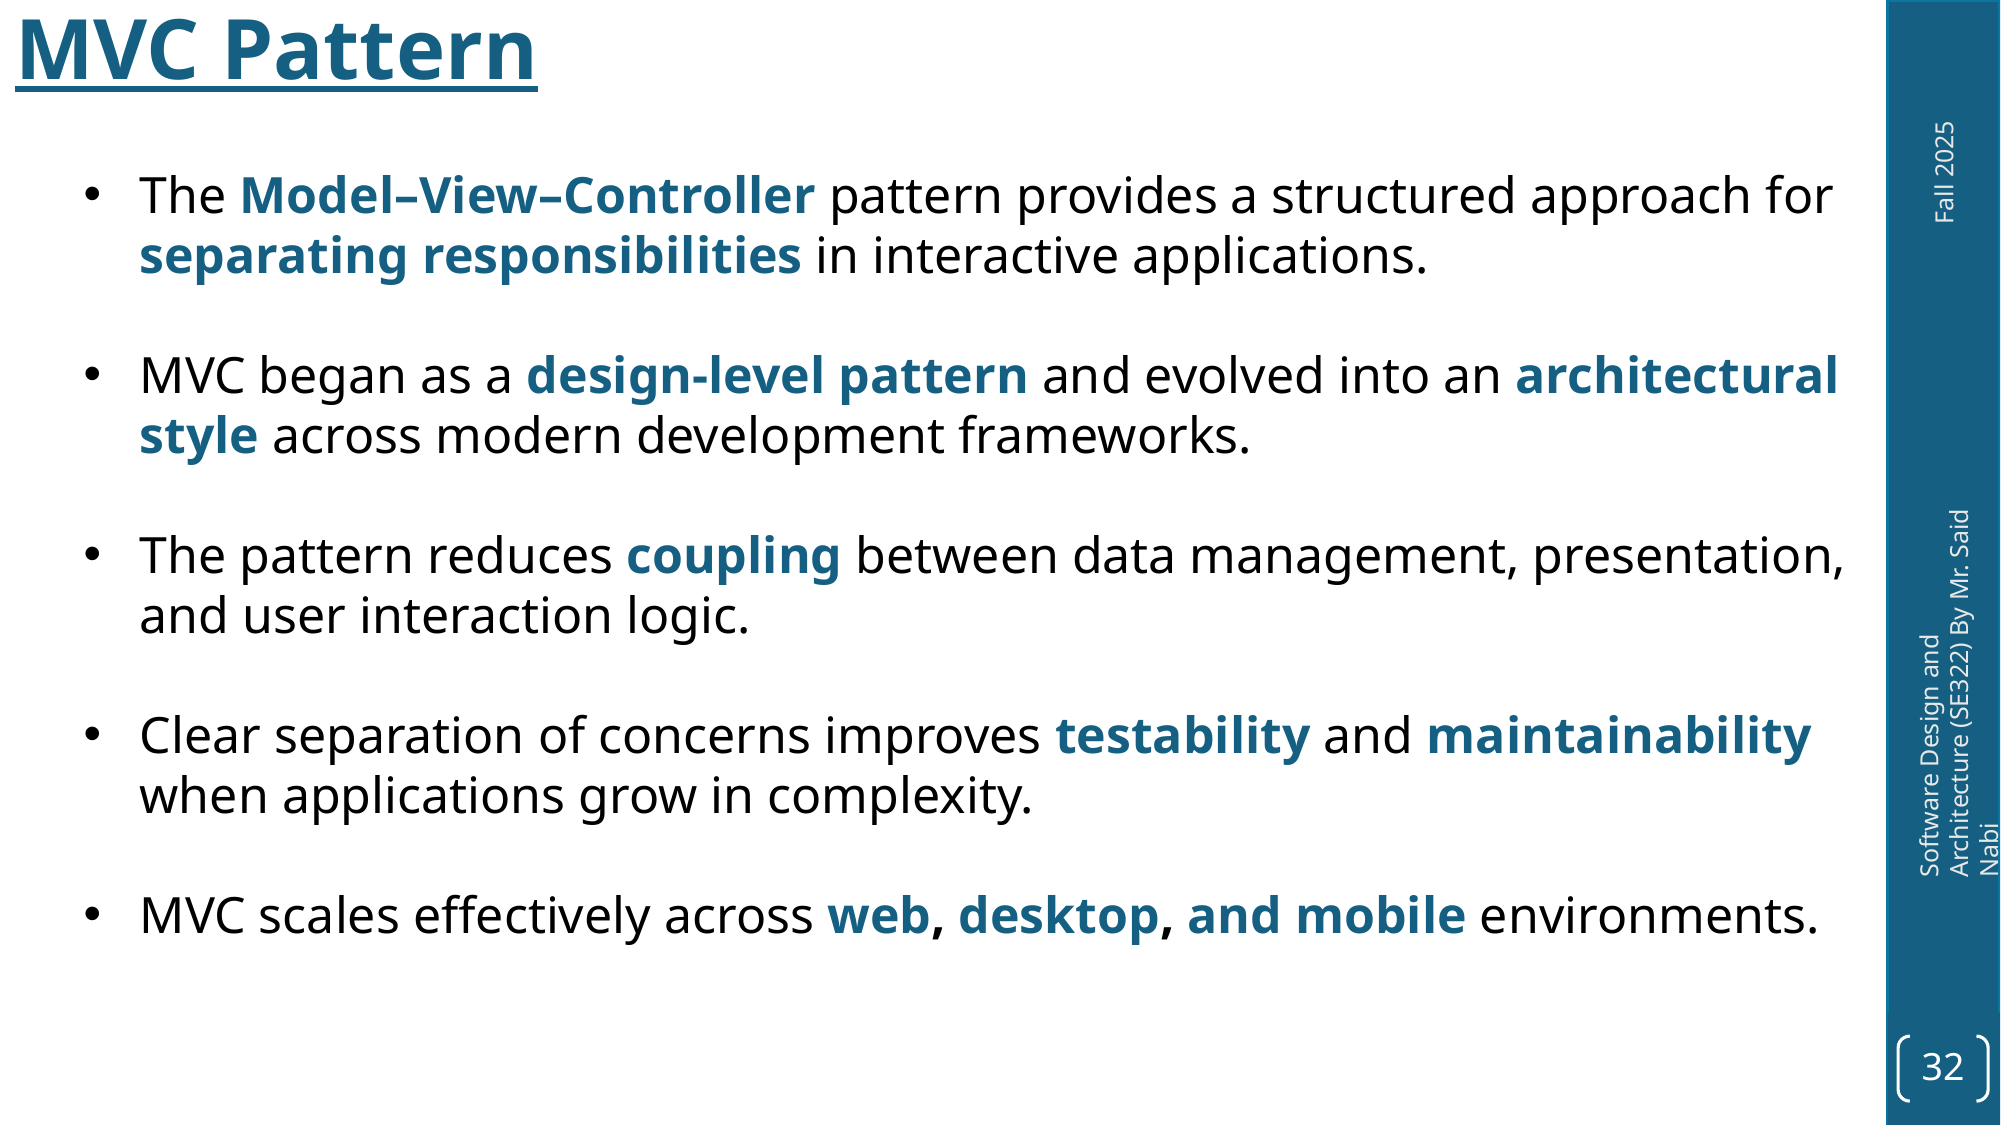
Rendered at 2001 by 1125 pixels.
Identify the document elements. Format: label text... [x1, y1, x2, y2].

text_box The Model–View–Controller pattern provides a structured approach for separating responsibilities in interactive applications. MVC began as a design-level pattern and evolved into an architectural style across modern development frameworks. The pattern reduces coupling between data management, presentation, and user interaction logic. Clear separation of concerns improves testability and maintainability when applications grow in complexity. MVC scales effectively across web, desktop, and mobile environments. [68, 155, 1889, 1011]
text_box MVC Pattern [0, 0, 1862, 108]
